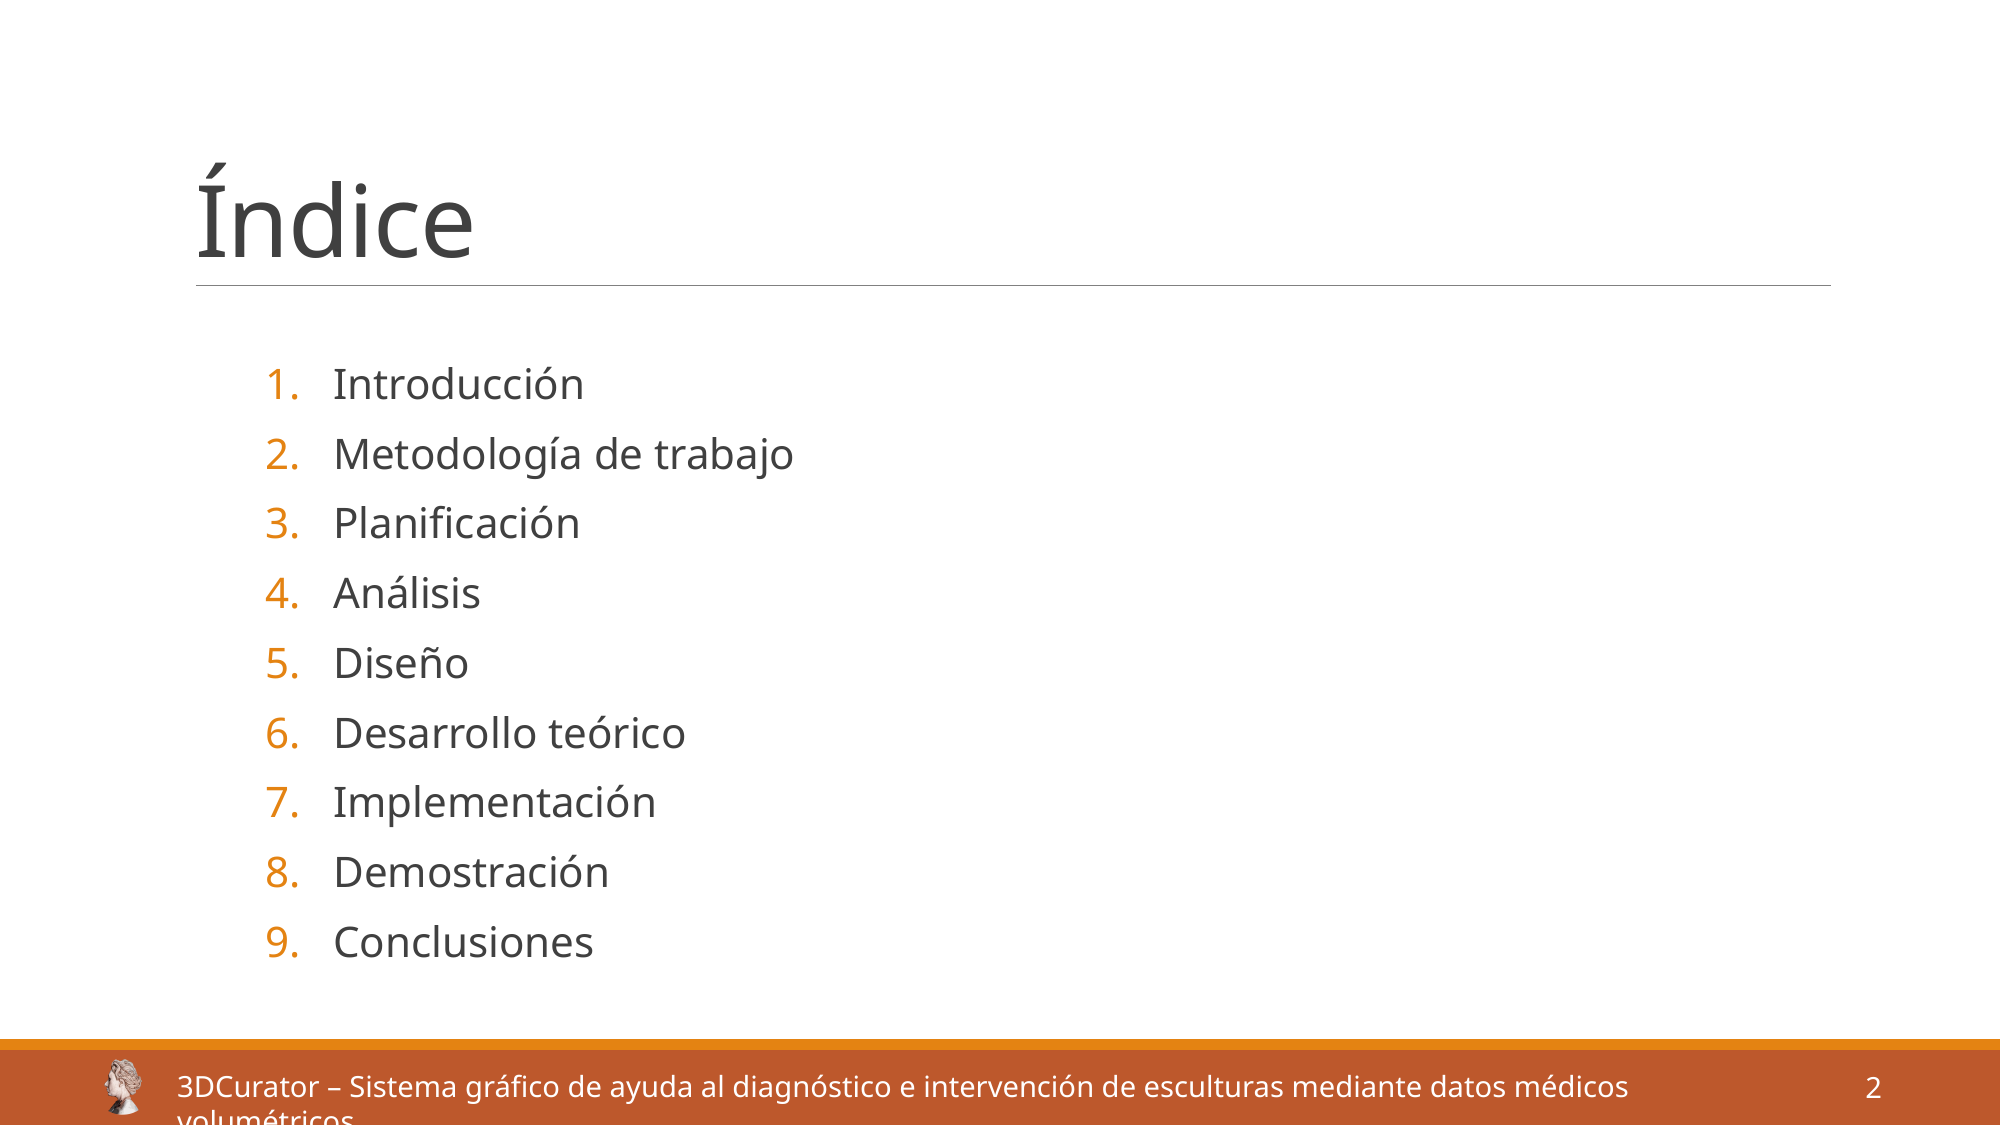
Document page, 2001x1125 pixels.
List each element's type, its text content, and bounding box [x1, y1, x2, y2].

text_box 3DCurator – Sistema gráfico de ayuda al diagnóstico e intervención de esculturas mediante datos médicos volumétricos [162, 1061, 1792, 1125]
title Índice [180, 47, 1830, 285]
list Introducción Metodología de trabajo Planificación Análisis Diseño Desarrollo teórico Implementación Demostración Conclusiones [265, 355, 1374, 980]
slide_number 2 [1681, 1059, 1898, 1120]
picture [94, 1059, 151, 1115]
